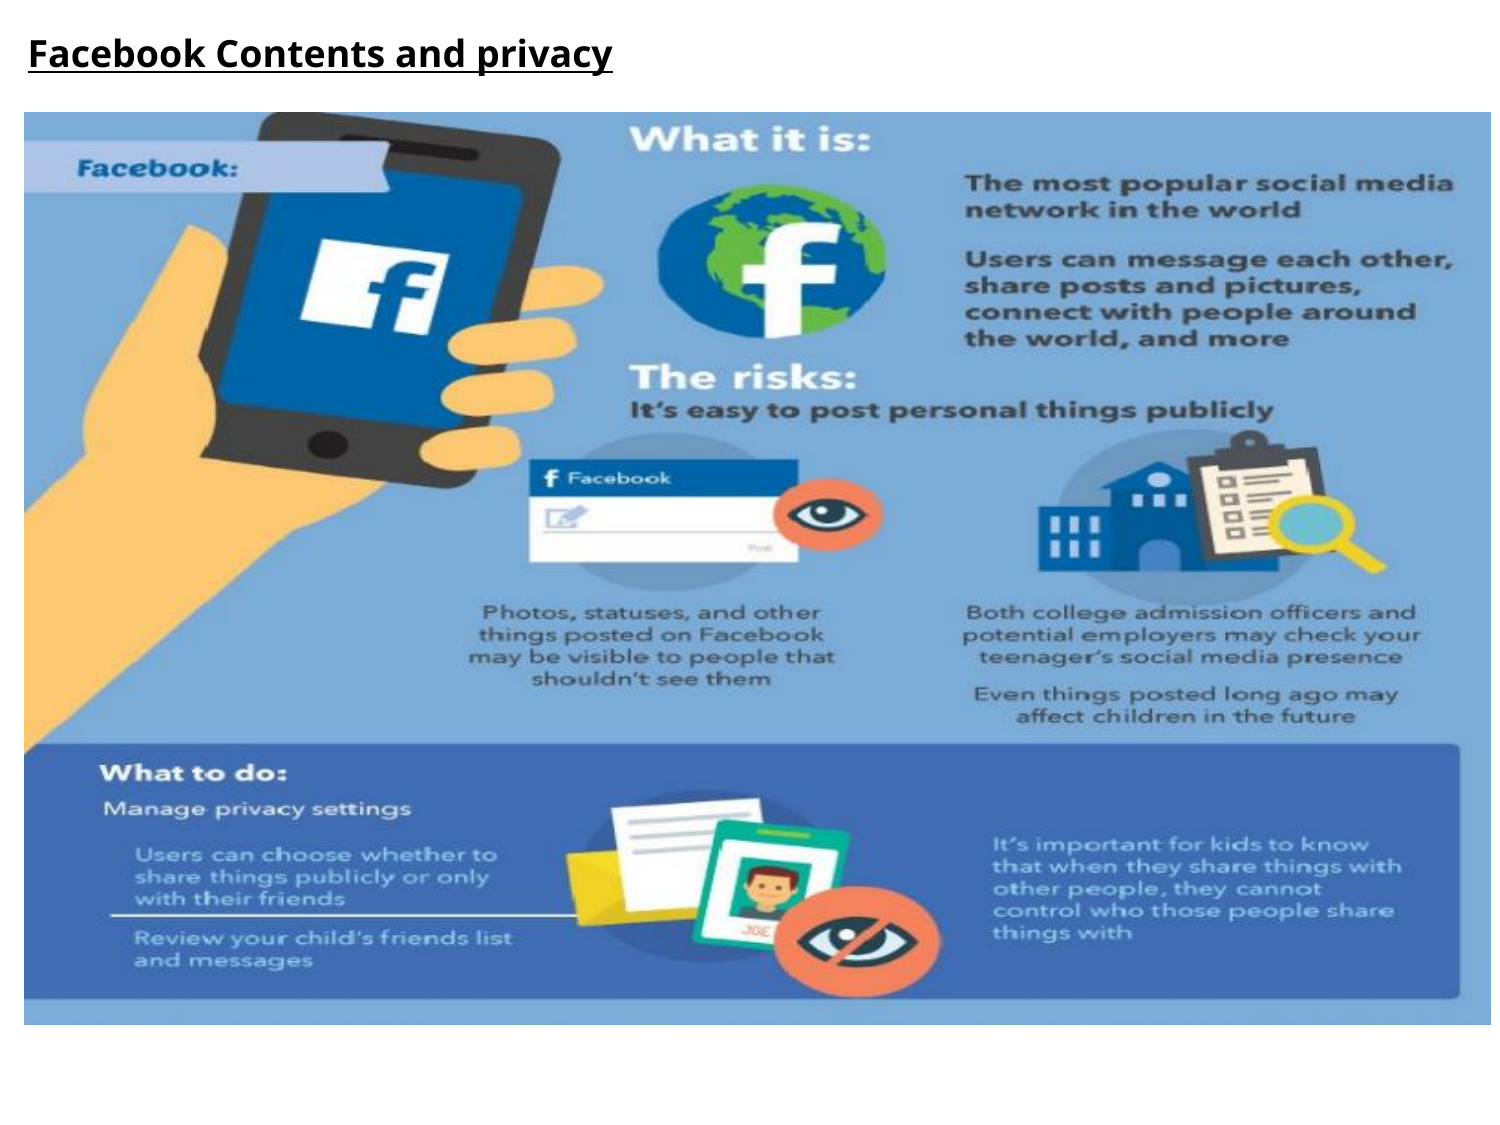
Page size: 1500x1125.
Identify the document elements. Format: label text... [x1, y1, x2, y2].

title Facebook Contents and privacy [12, 24, 1307, 87]
picture [24, 112, 1491, 1025]
